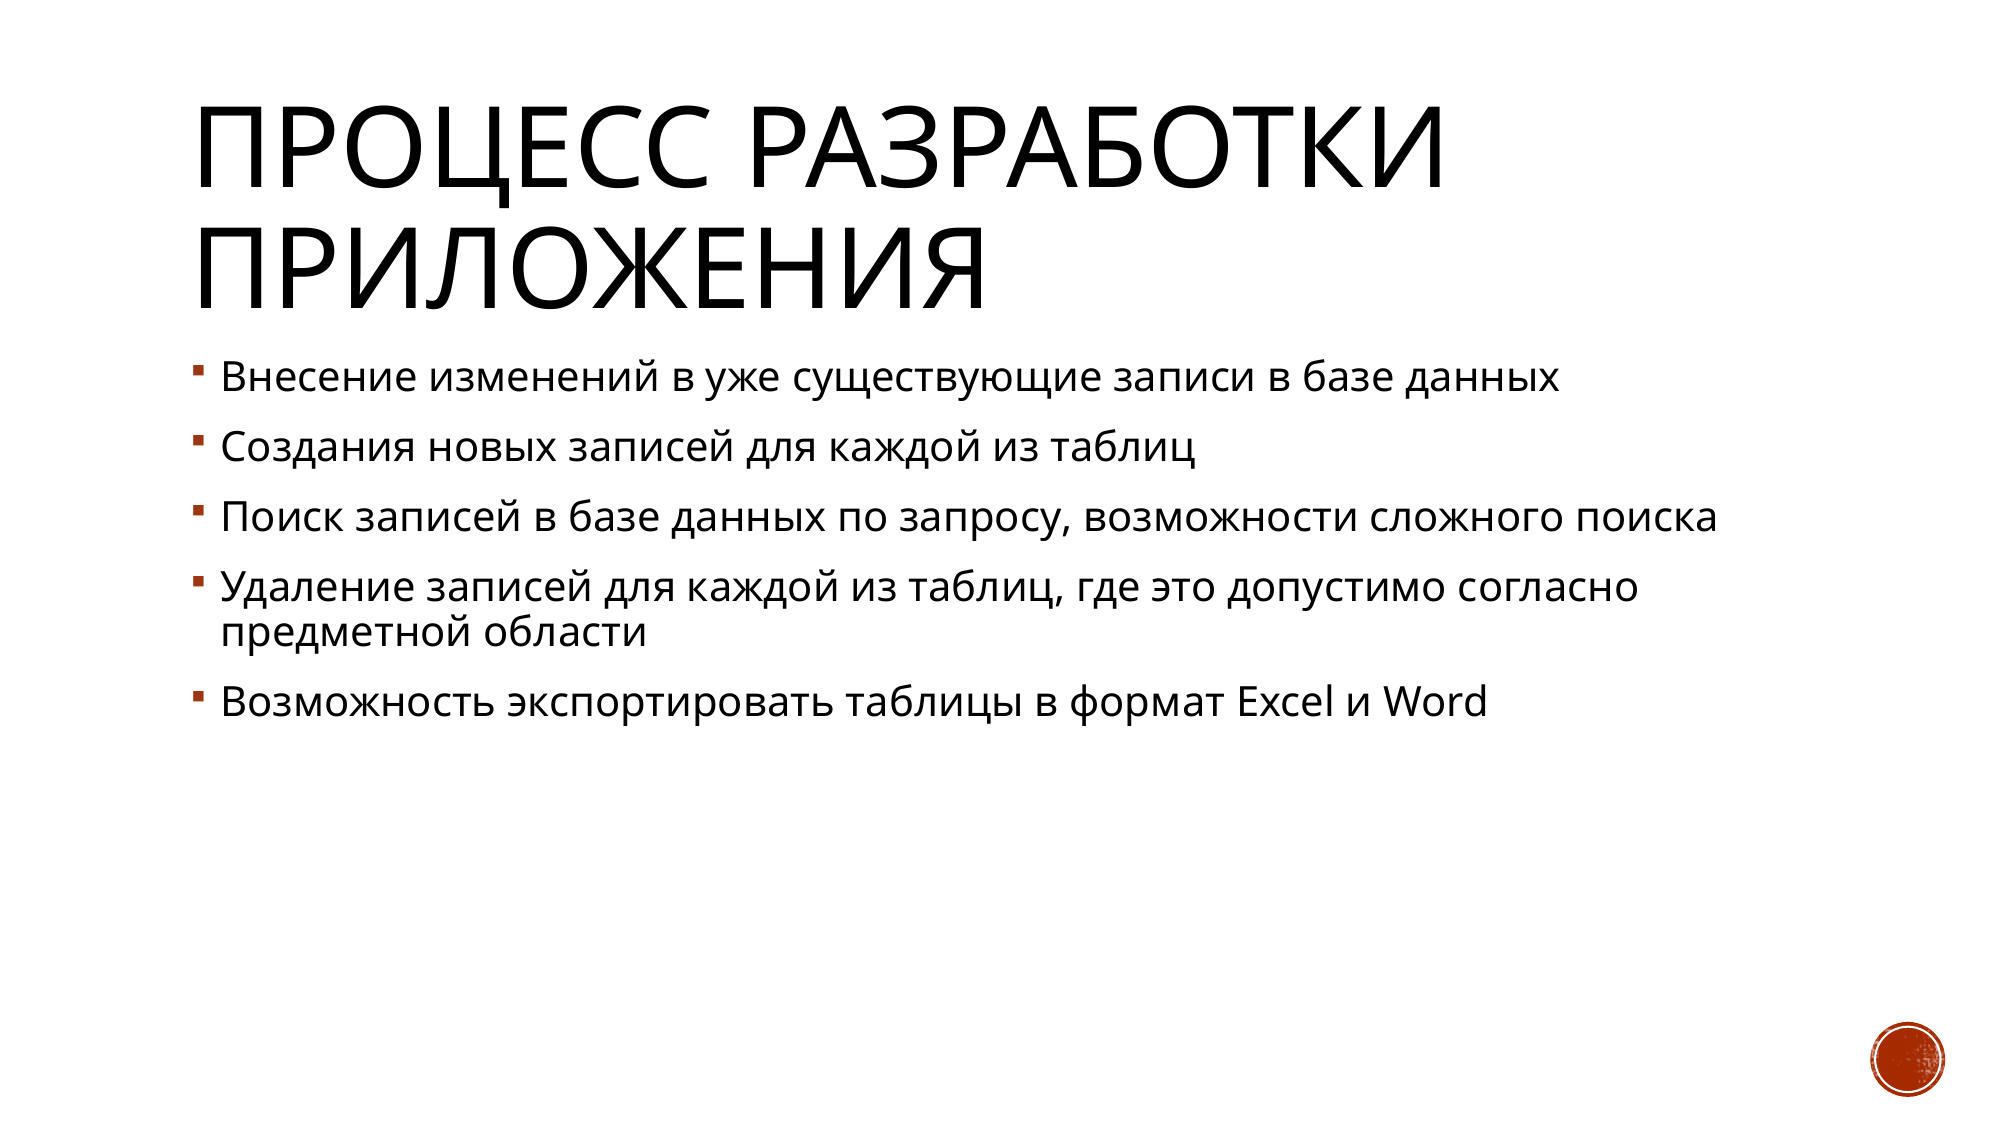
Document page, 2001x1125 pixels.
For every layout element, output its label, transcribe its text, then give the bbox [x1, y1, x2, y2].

list Внесение изменений в уже существующие записи в базе данных Создания новых записей для каждой из таблиц Поиск записей в базе данных по запросу, возможности сложного поиска Удаление записей для каждой из таблиц, где это допустимо согласно предметной области Возможность экспортировать таблицы в формат Excel и Word [175, 348, 1826, 1013]
title Процесс разработки приложения [175, 79, 1826, 344]
